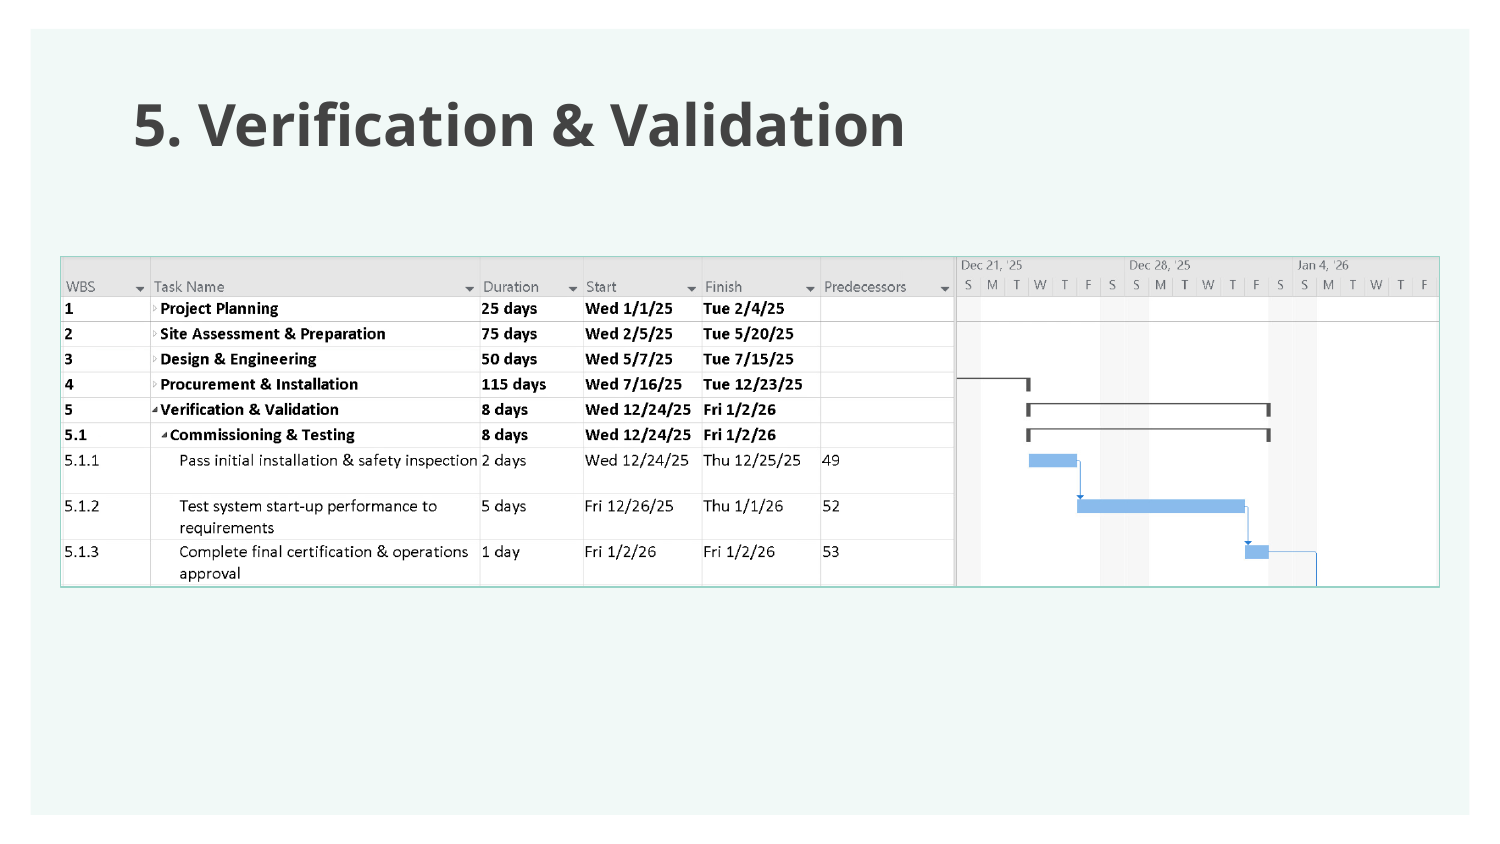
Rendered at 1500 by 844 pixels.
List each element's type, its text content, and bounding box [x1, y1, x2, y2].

title 5. Verification & Validation [118, 72, 1382, 167]
picture [60, 257, 1440, 587]
